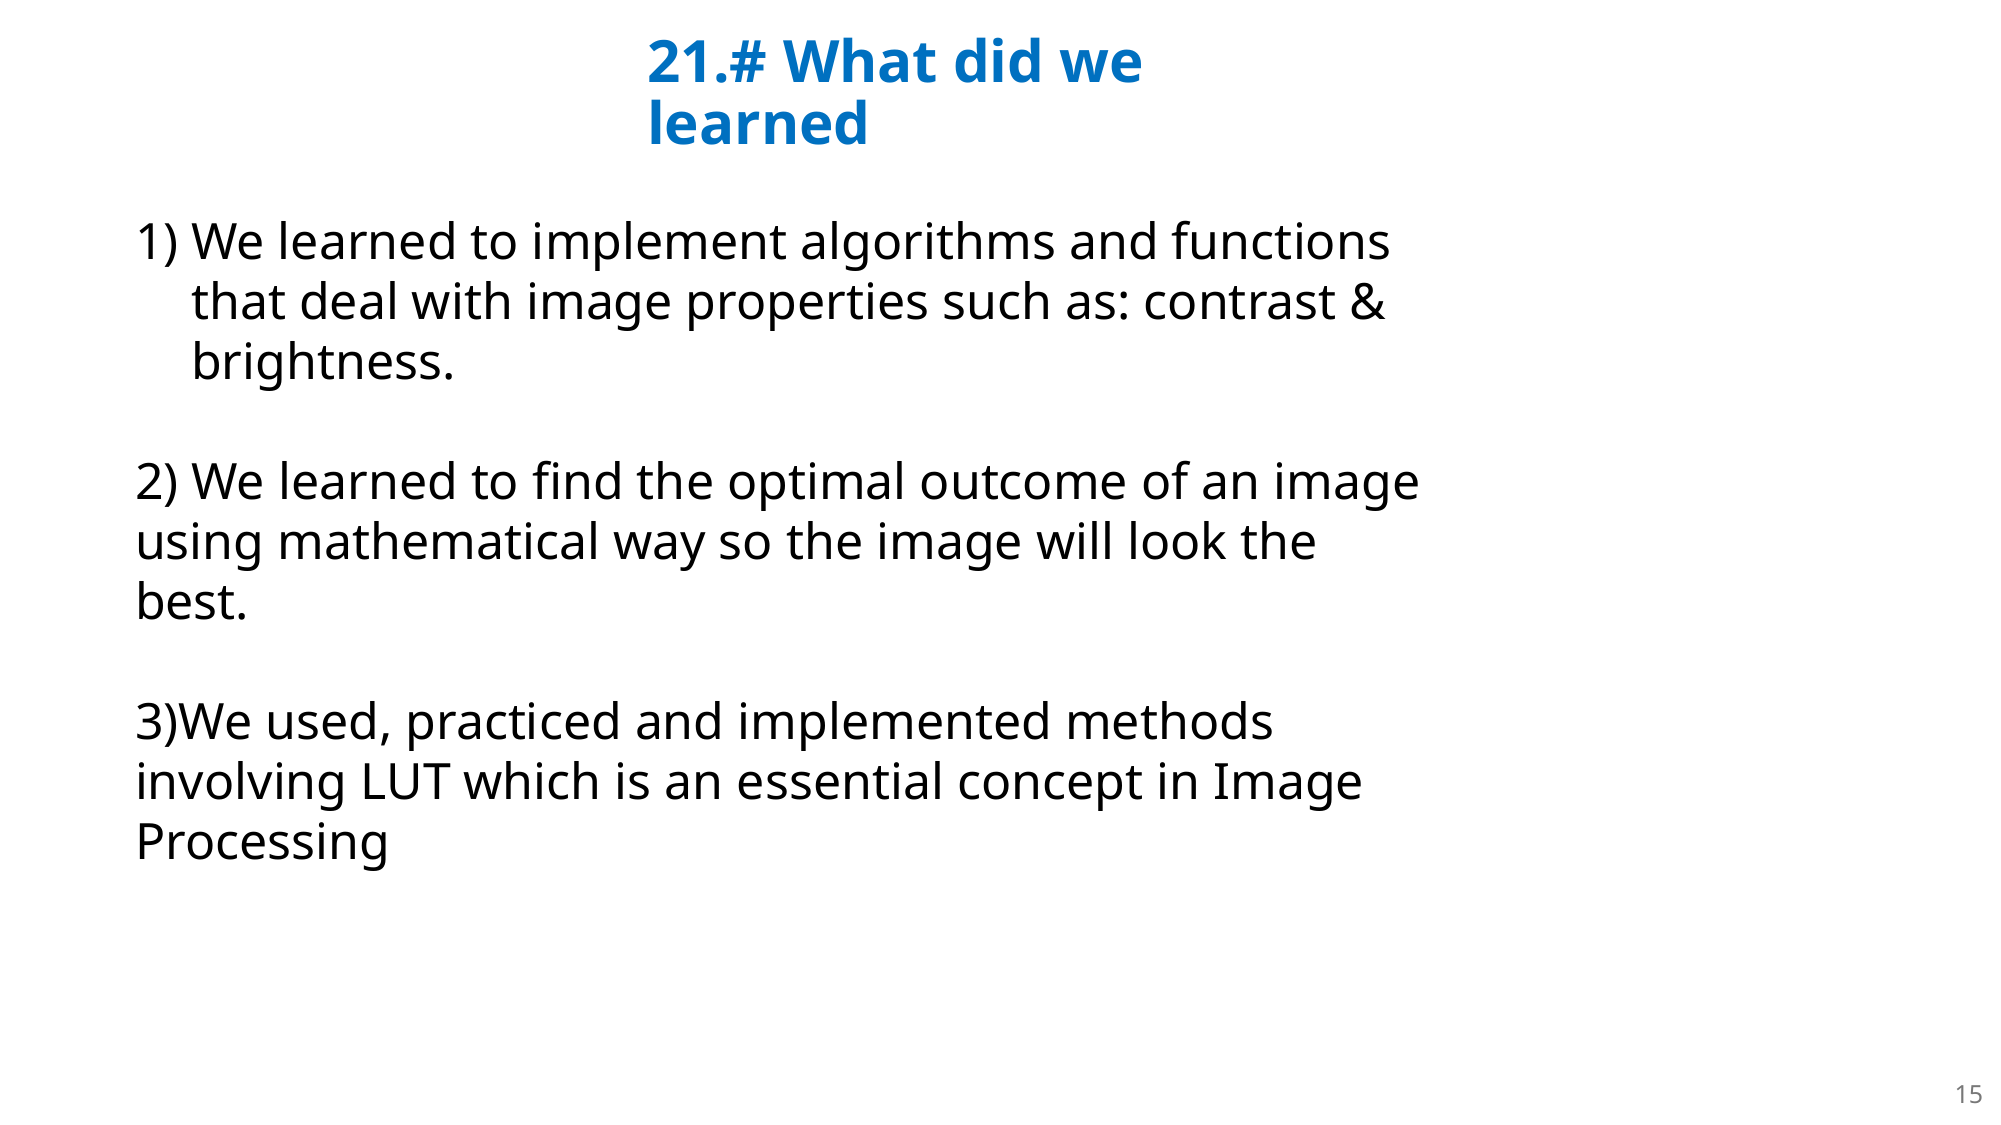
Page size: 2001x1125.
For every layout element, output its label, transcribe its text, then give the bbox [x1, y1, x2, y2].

slide_number 15 [1939, 1065, 2000, 1125]
text_box We learned to implement algorithms and functions that deal with image properties such as: contrast & brightness. 2) We learned to find the optimal outcome of an image using mathematical way so the image will look the best. 3)We used, practiced and implemented methods involving LUT which is an essential concept in Image Processing [120, 202, 1457, 877]
title 21.# What did we learned [632, 0, 1368, 190]
